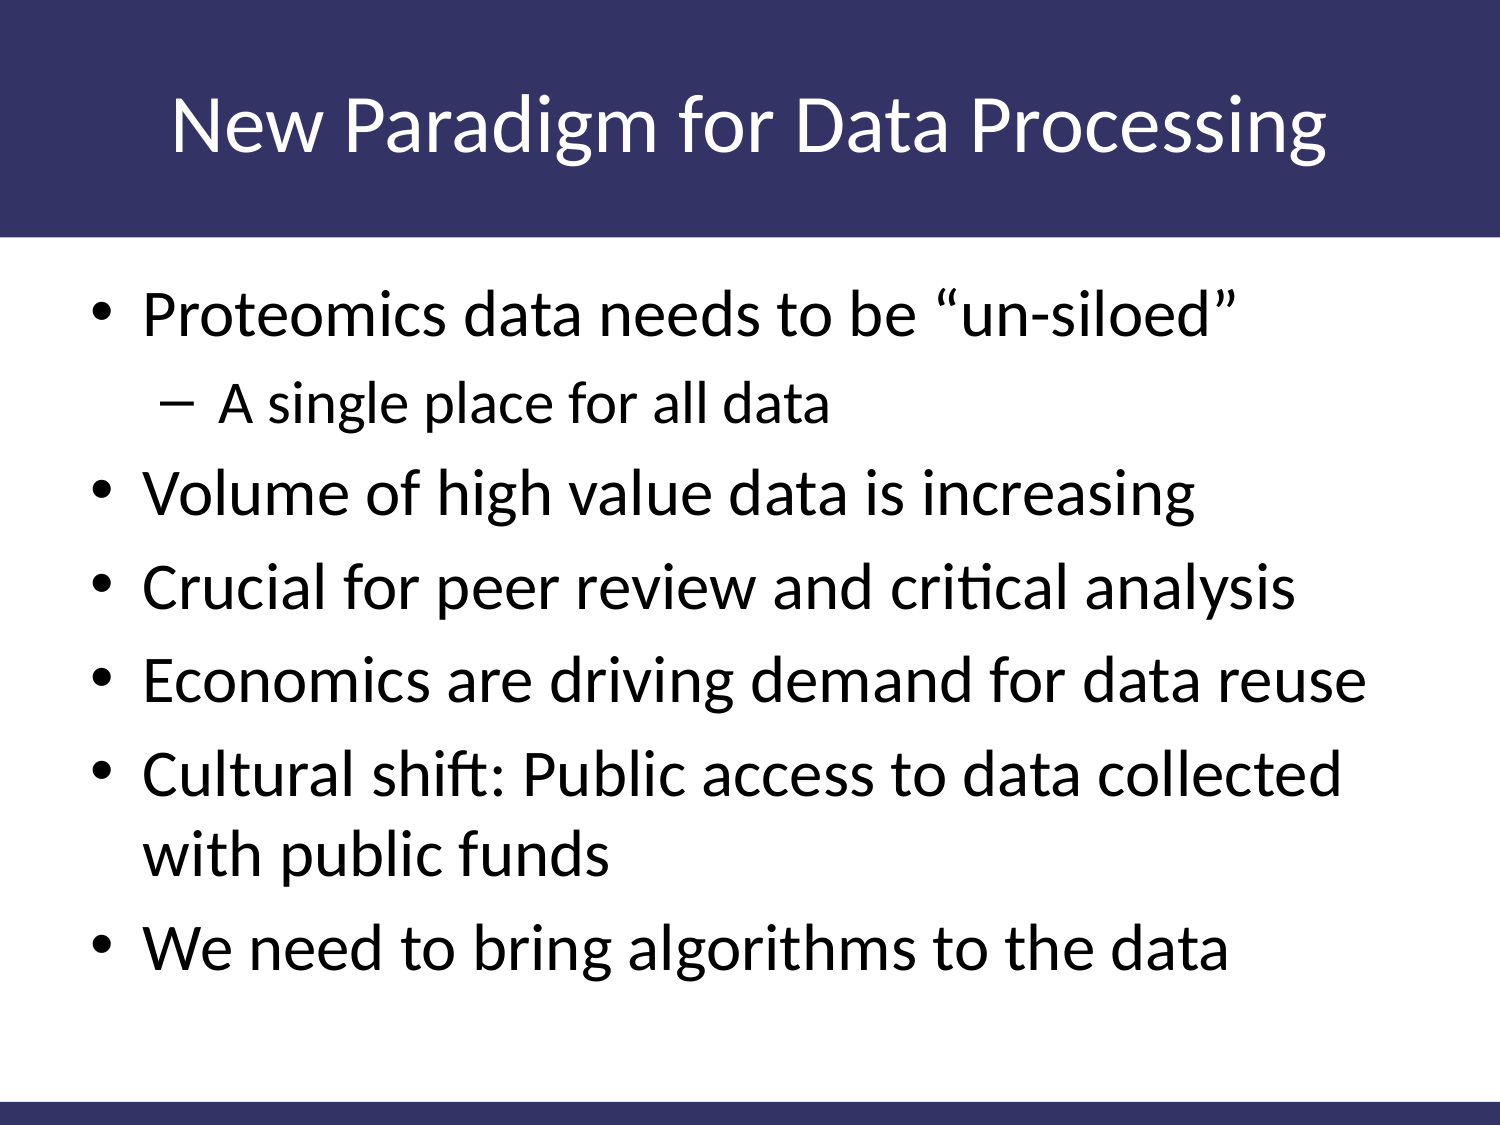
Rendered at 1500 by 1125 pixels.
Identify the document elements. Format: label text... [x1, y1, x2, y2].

list Proteomics data needs to be “un-siloed” A single place for all data Volume of high value data is increasing Crucial for peer review and critical analysis Economics are driving demand for data reuse Cultural shift: Public access to data collected with public funds We need to bring algorithms to the data [75, 262, 1425, 1005]
title New Paradigm for Data Processing [75, 24, 1425, 213]
